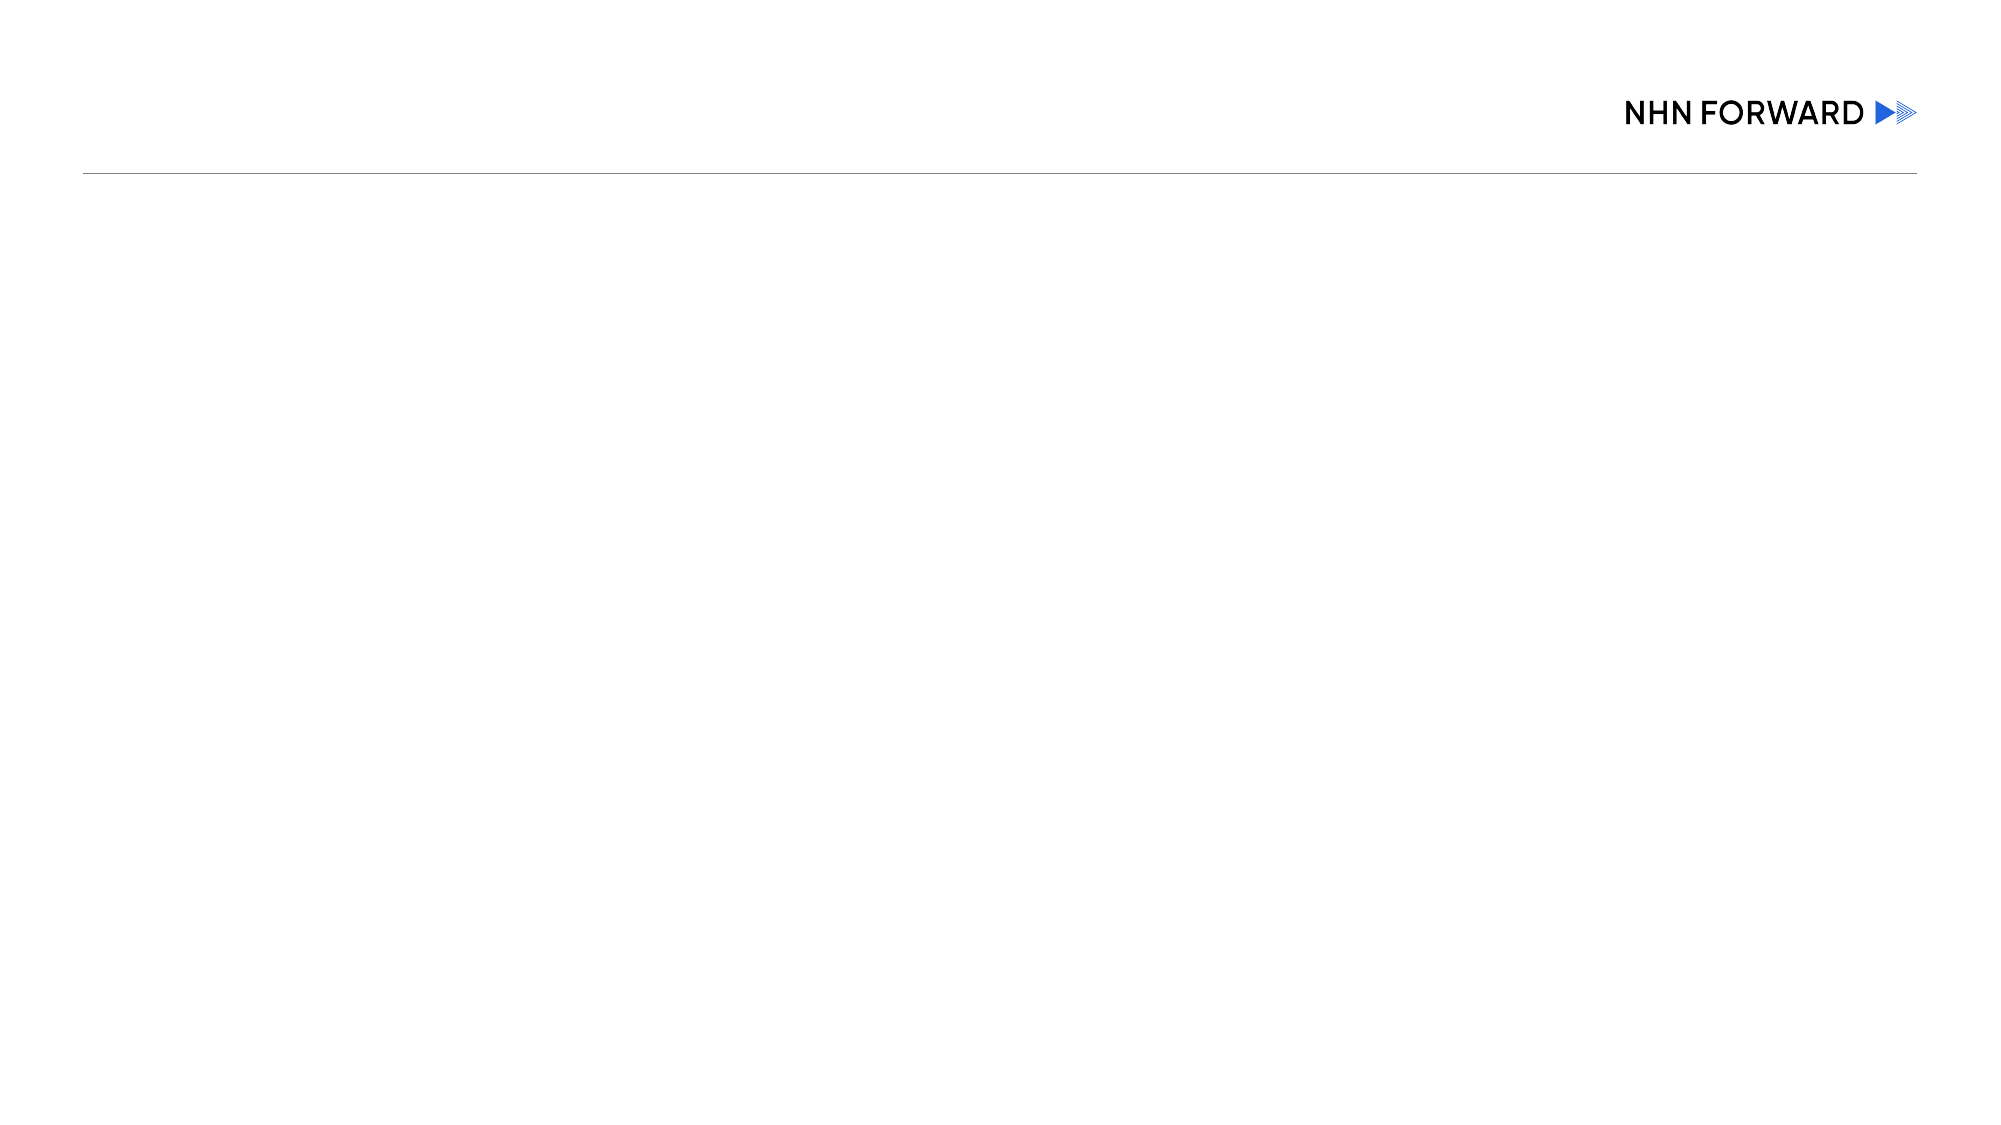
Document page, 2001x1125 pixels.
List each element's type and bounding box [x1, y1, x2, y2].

picture [1626, 100, 1917, 125]
